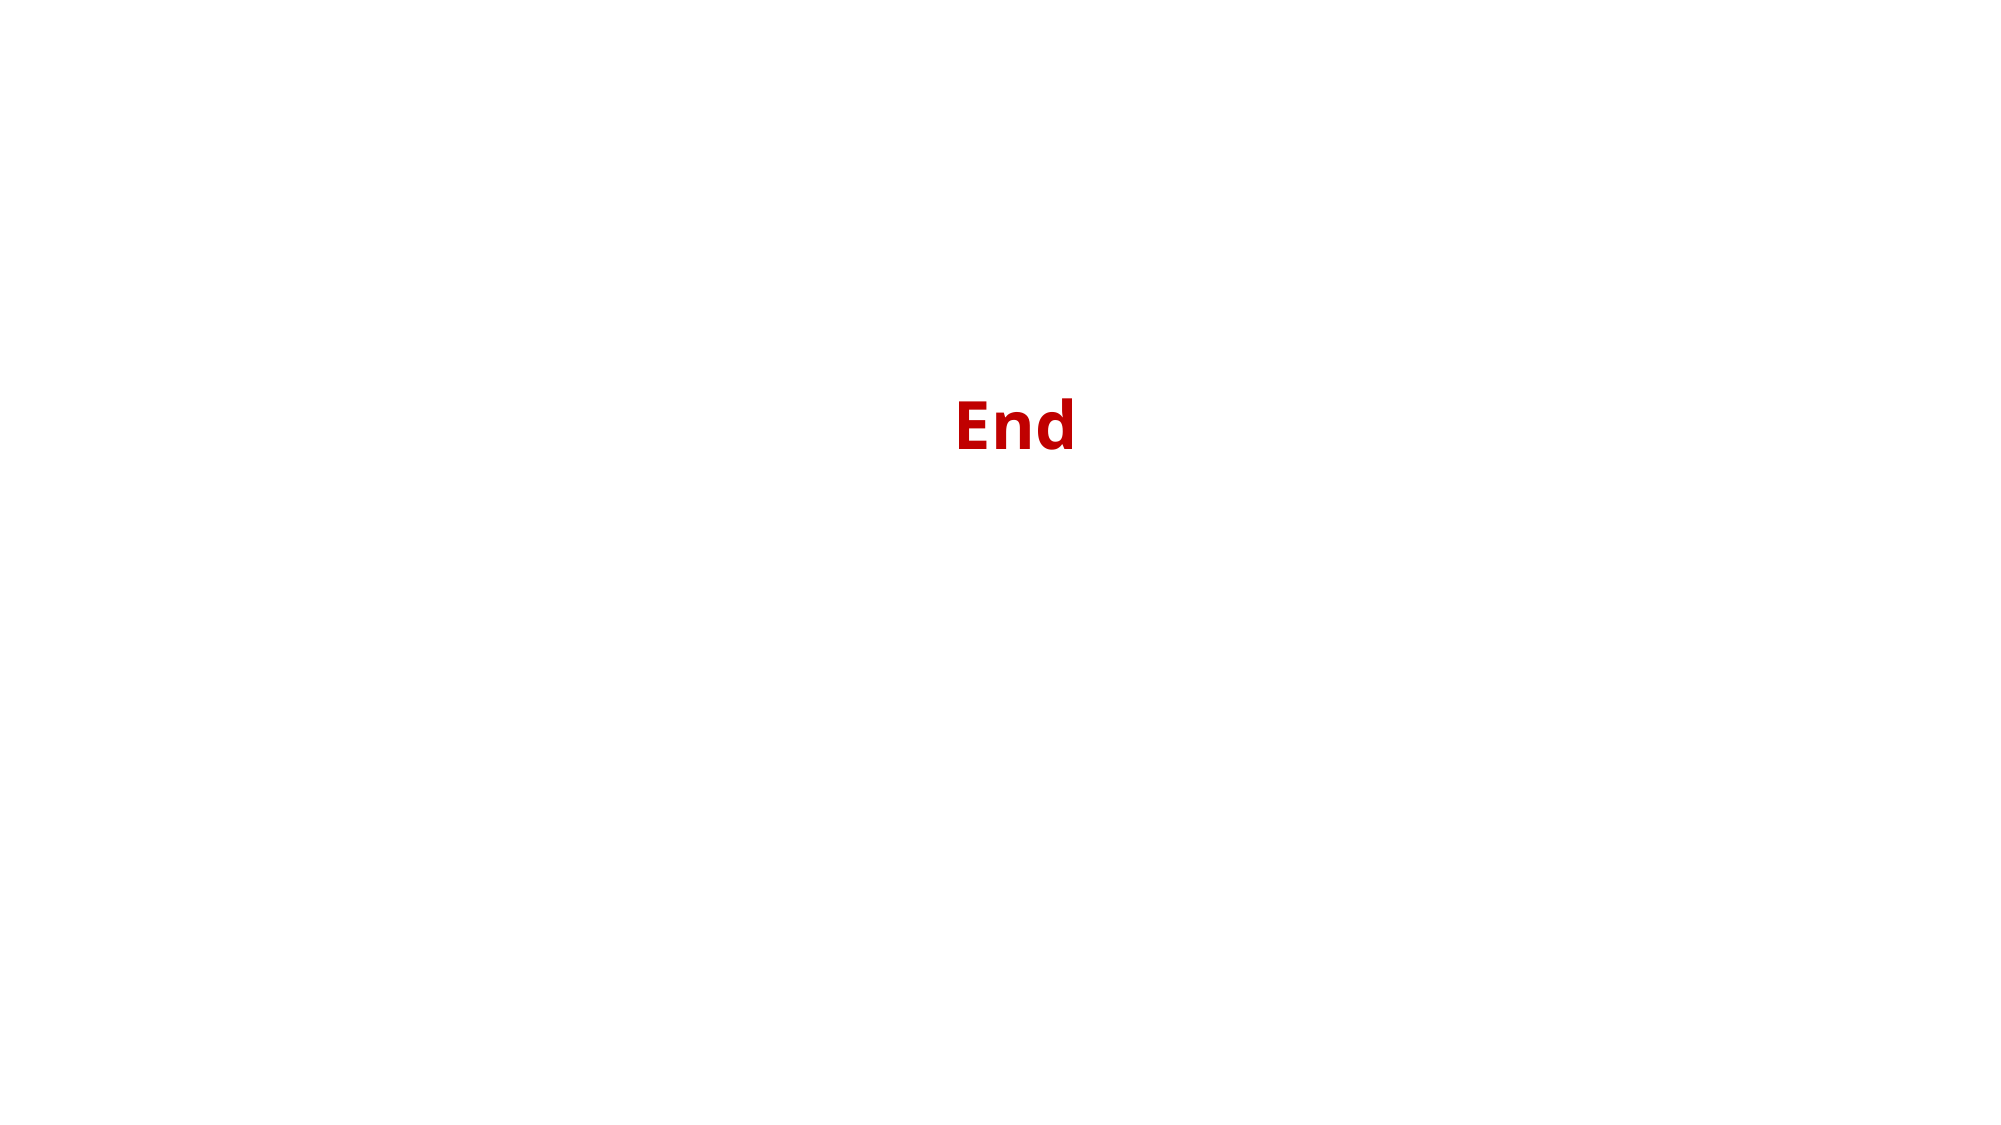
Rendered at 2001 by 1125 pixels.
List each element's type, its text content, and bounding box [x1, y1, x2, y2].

title End [196, 373, 1835, 483]
